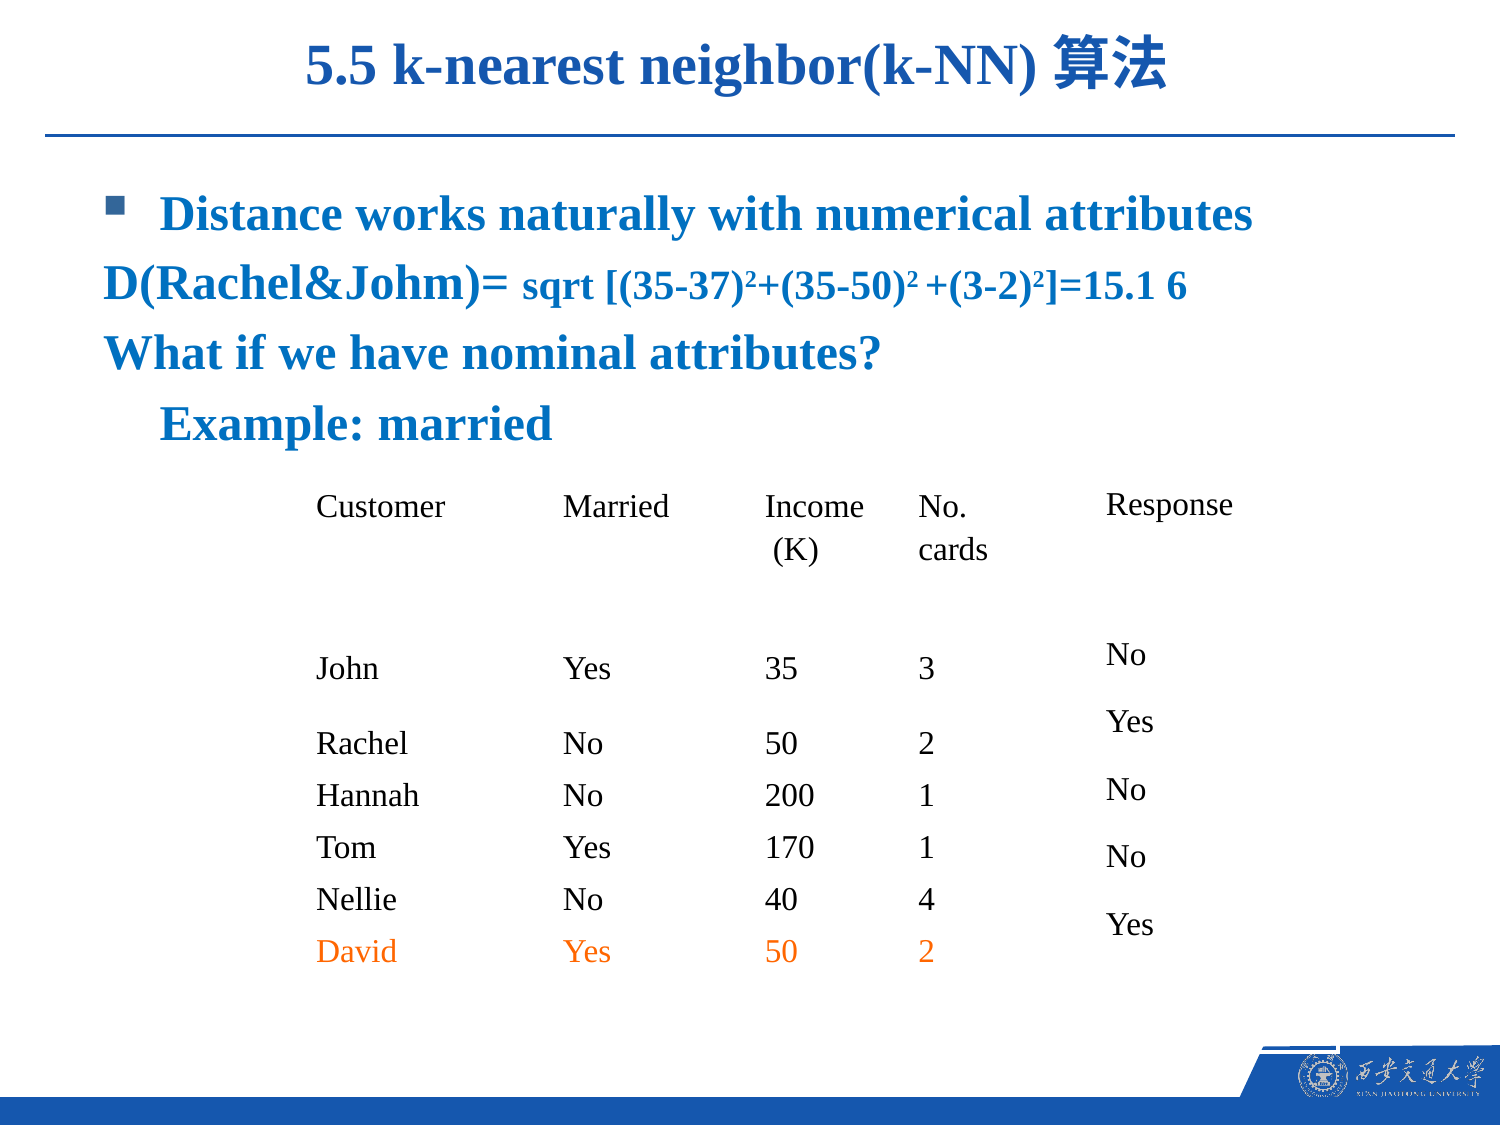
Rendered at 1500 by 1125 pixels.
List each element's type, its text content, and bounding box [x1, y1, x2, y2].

table_cell No [549, 770, 749, 821]
table_cell David [303, 927, 547, 976]
table_cell No [1093, 764, 1336, 830]
table_header Response [1093, 480, 1336, 627]
table_cell 1 [904, 822, 1062, 873]
table_cell 40 [751, 874, 902, 925]
table_cell 4 [904, 874, 1062, 925]
table_header Income (K) [751, 482, 902, 641]
text_box Distance works naturally with numerical attributes D(Rachel&Johm)= sqrt [(35-37)2+(35-50)2 +(3-2)2]=15.1 6 What if we have nominal attributes? Example: married [88, 172, 1500, 511]
table_cell 3 [904, 643, 1062, 716]
table_header Customer [303, 482, 547, 641]
table_cell 2 [904, 927, 1062, 976]
text_box 5.5 k-nearest neighbor(k-NN)算法 [134, 19, 1340, 104]
table_cell 170 [751, 822, 902, 873]
table_cell John [303, 643, 547, 716]
table_cell Yes [1093, 696, 1336, 762]
table_cell Yes [549, 927, 749, 976]
table_cell Nellie [303, 874, 547, 925]
table_cell 2 [904, 718, 1062, 768]
table_cell 200 [751, 770, 902, 821]
table_cell 35 [751, 643, 902, 716]
table_header No. cards [904, 482, 1062, 641]
table_cell 1 [904, 770, 1062, 821]
table_cell Yes [549, 822, 749, 873]
table_cell Hannah [303, 770, 547, 821]
table_cell 50 [751, 718, 902, 768]
table_cell No [549, 874, 749, 925]
table_cell [1093, 967, 1336, 1050]
table_cell Tom [303, 822, 547, 873]
table_cell No [1093, 832, 1336, 898]
table_cell Rachel [303, 718, 547, 768]
table_cell Yes [1093, 899, 1336, 965]
table_cell No [1093, 629, 1336, 694]
table_cell Yes [549, 643, 749, 716]
table_cell No [549, 718, 749, 768]
table_header Married [549, 482, 749, 641]
table_cell 50 [751, 927, 902, 976]
